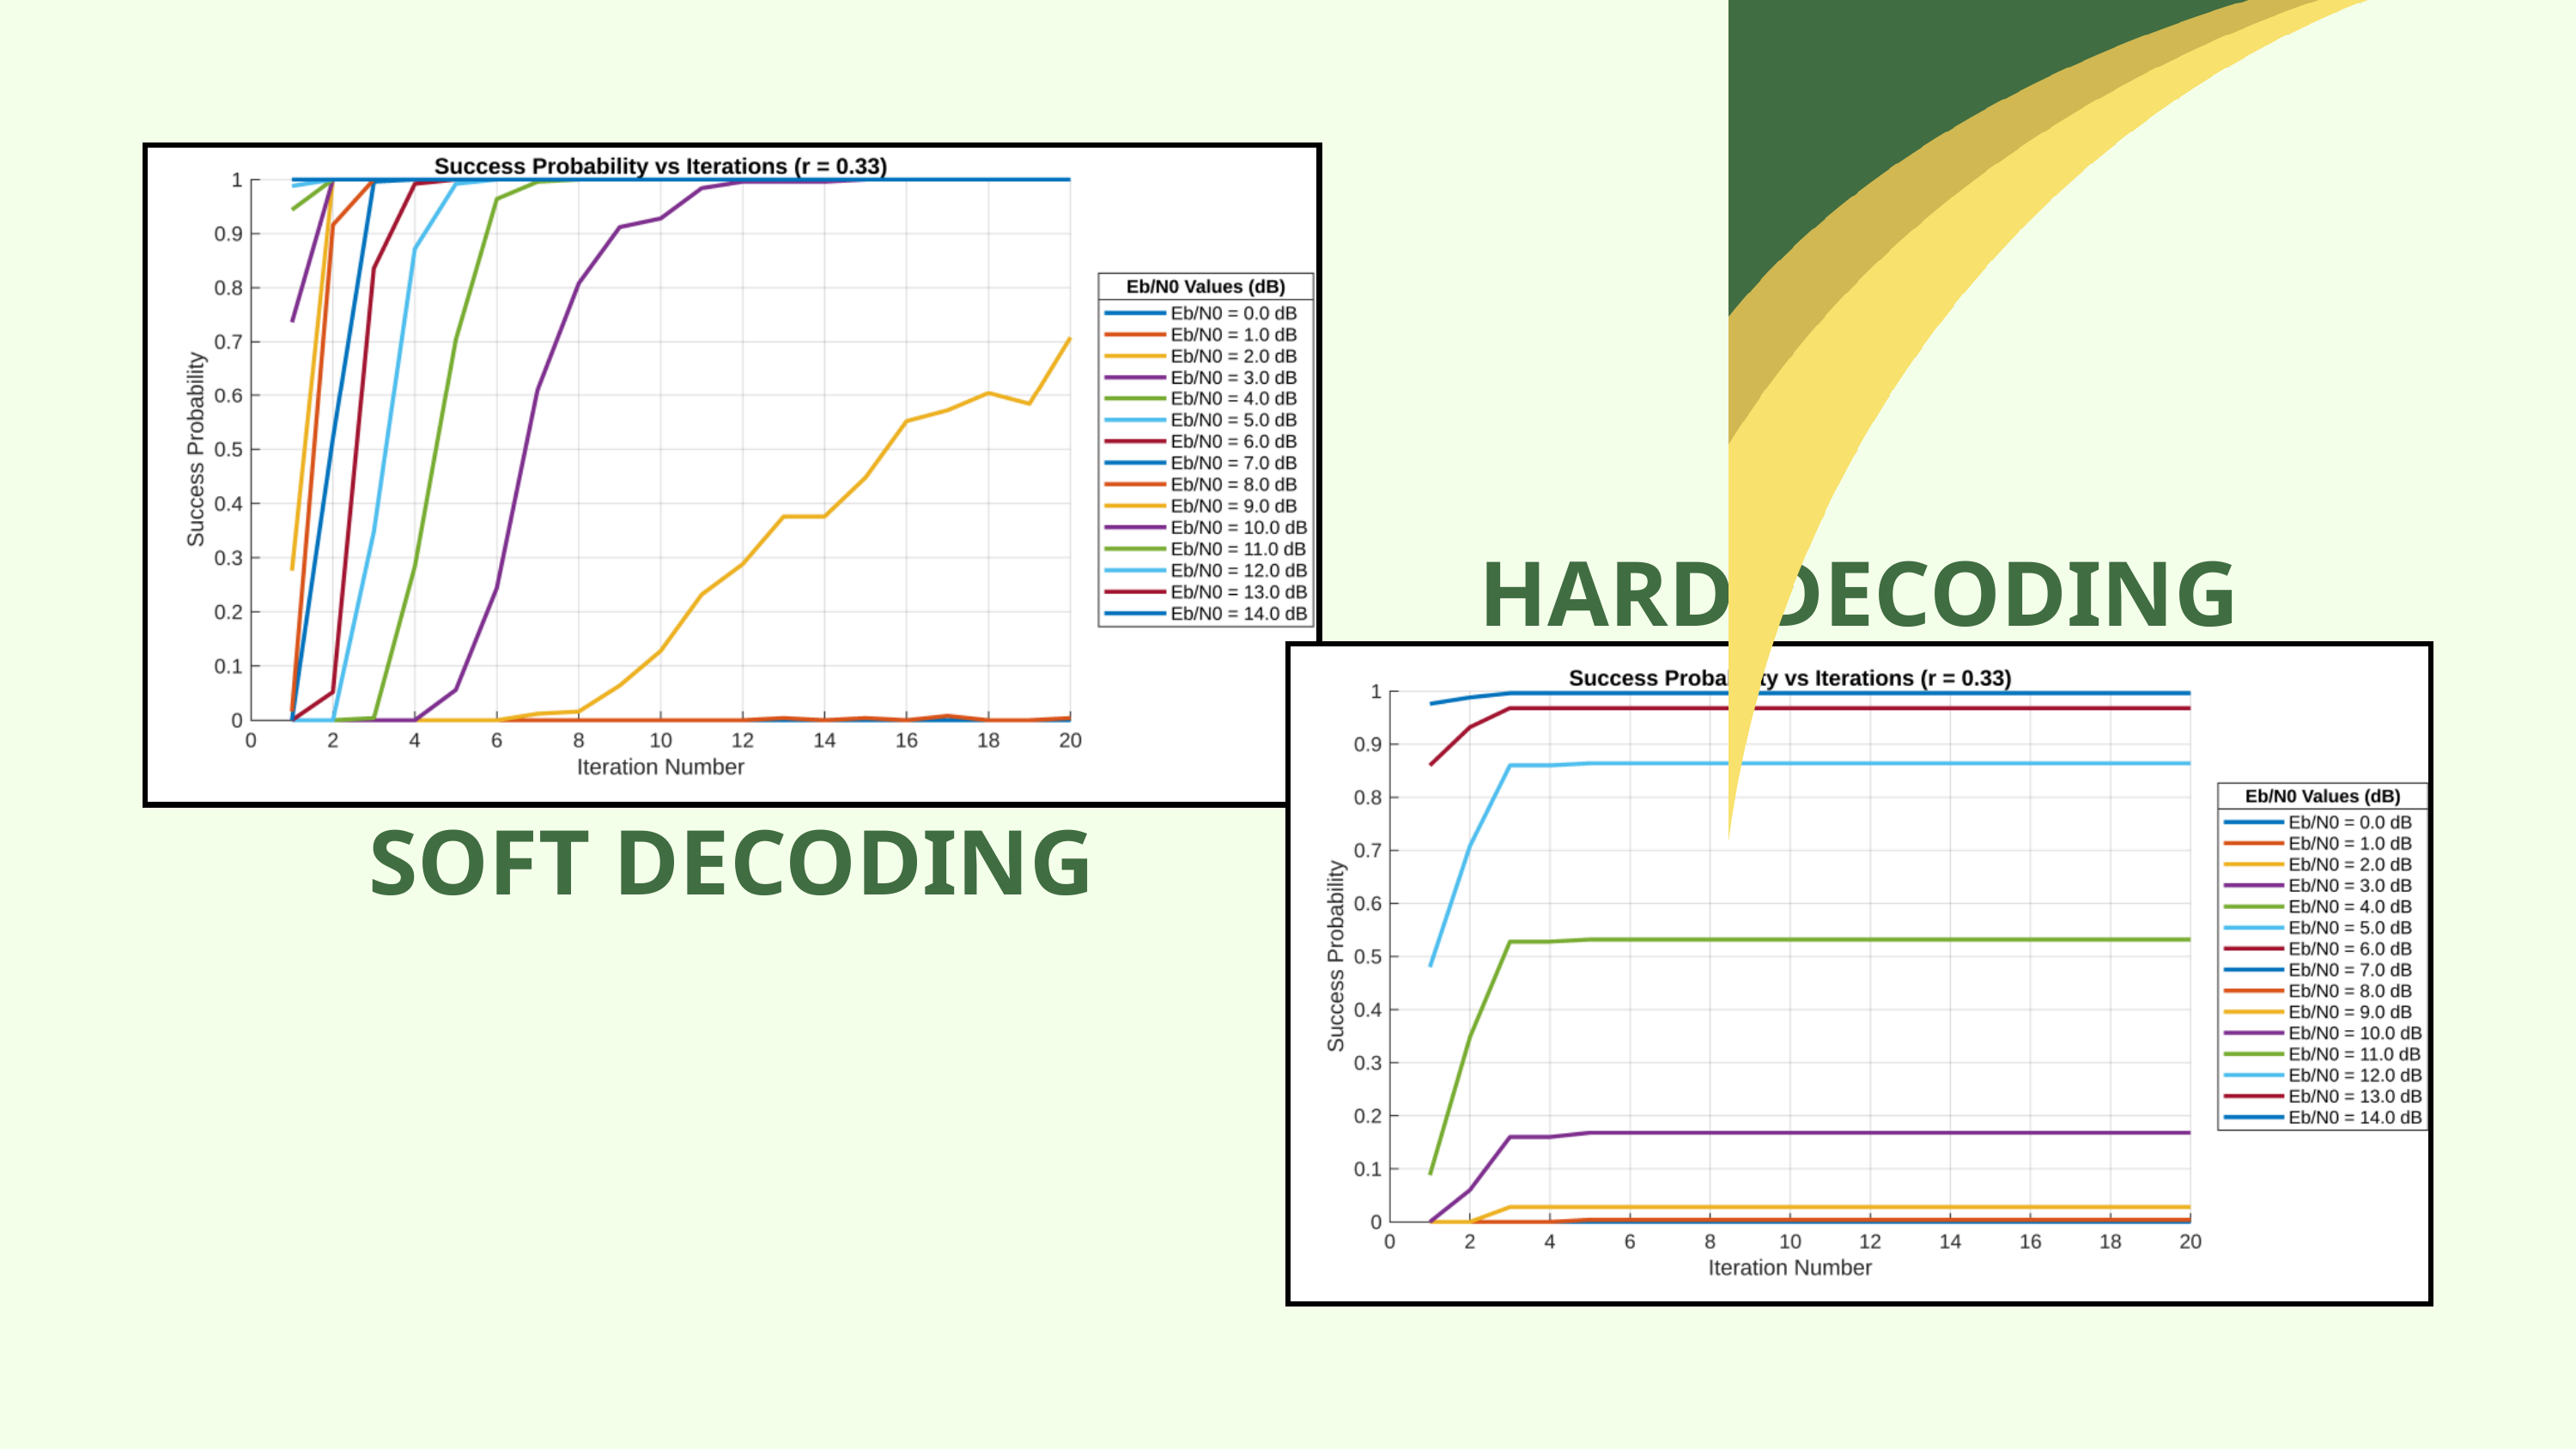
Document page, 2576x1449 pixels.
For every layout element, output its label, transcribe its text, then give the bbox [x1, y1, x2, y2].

text_box HARD DECODING [1345, 519, 1728, 645]
text_box [1728, 0, 2576, 842]
text_box SOFT DECODING [217, 787, 1247, 913]
text_box [144, 144, 1320, 805]
text_box [1288, 643, 2432, 1304]
